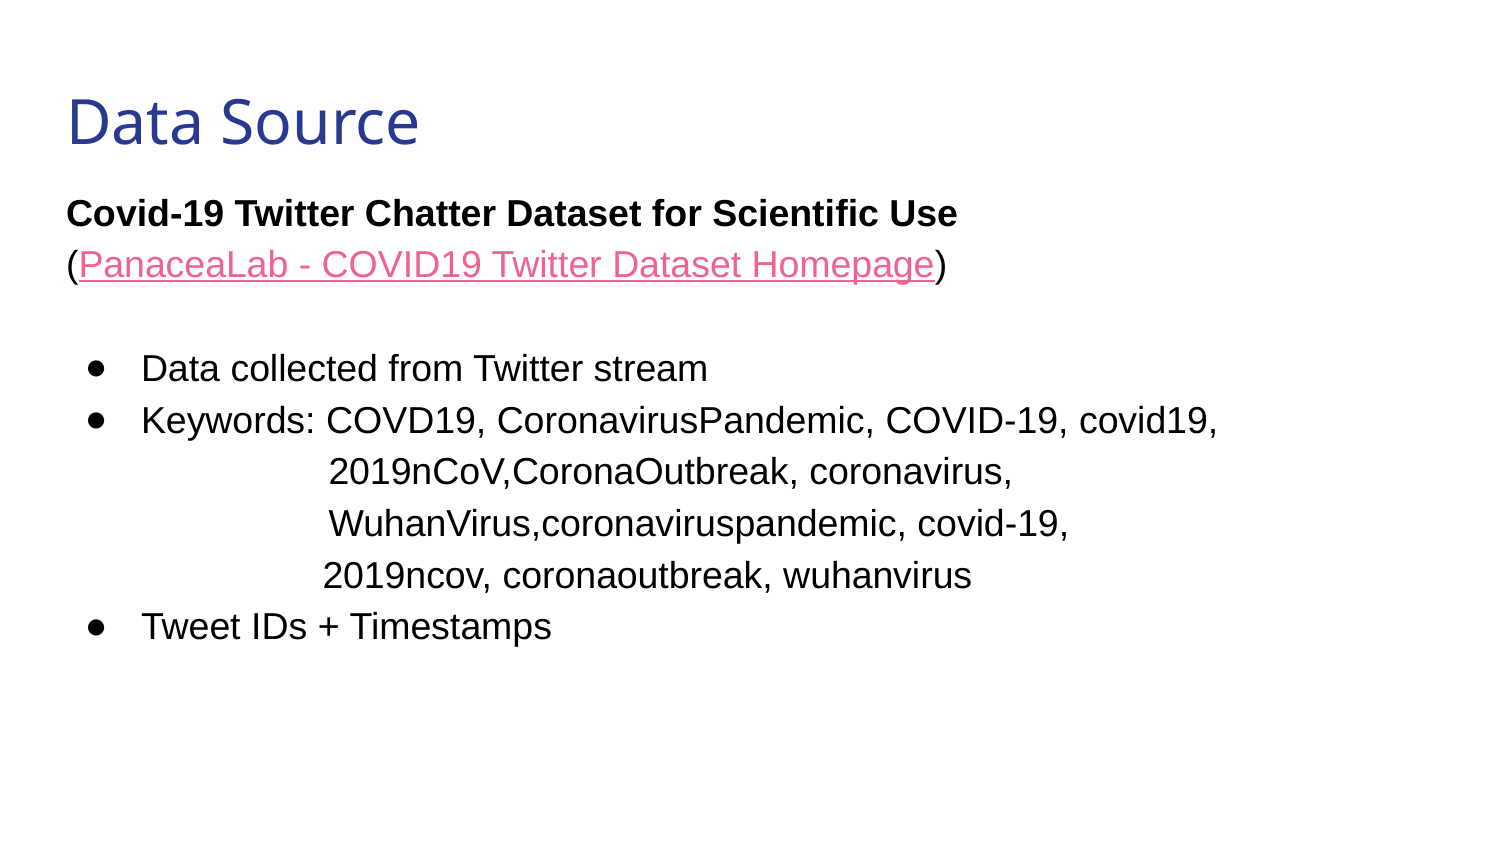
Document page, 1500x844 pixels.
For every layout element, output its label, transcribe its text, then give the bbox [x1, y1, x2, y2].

text_box Covid-19 Twitter Chatter Dataset for Scientific Use (PanaceaLab - COVID19 Twitter Dataset Homepage) Data collected from Twitter stream Keywords: COVD19, CoronavirusPandemic, COVID-19, covid19, 2019nCoV,CoronaOutbreak, coronavirus, WuhanVirus,coronaviruspandemic, covid-19, 2019ncov, coronaoutbreak, wuhanvirus Tweet IDs + Timestamps [51, 166, 1449, 659]
title Data Source [51, 67, 1449, 166]
